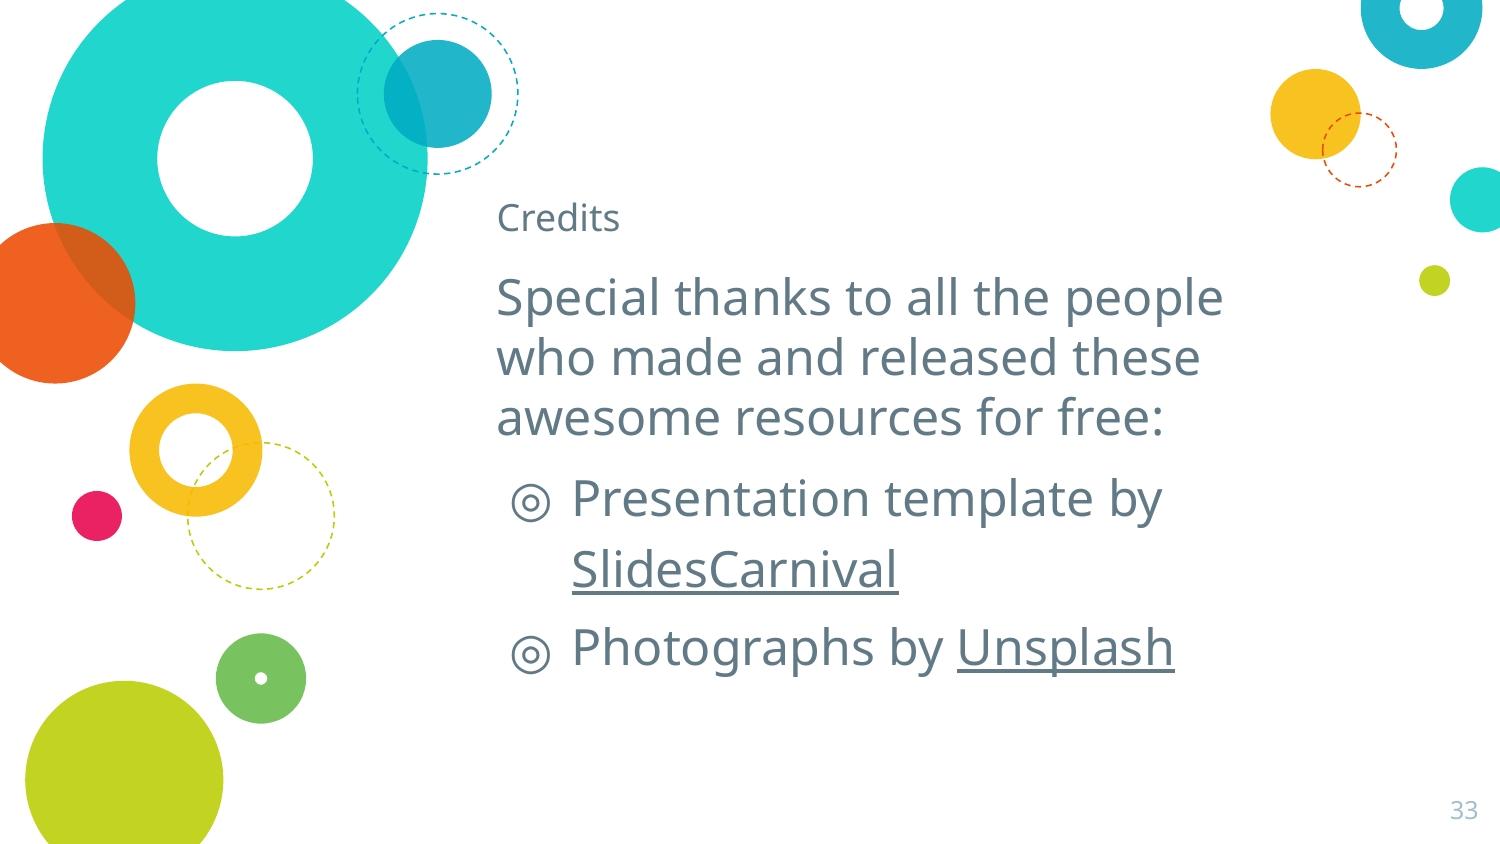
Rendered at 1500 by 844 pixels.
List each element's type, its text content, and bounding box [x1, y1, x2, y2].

list Special thanks to all the people who made and released these awesome resources for free: Presentation template by SlidesCarnival Photographs by Unsplash [481, 250, 1347, 708]
slide_number 33 [1416, 779, 1494, 844]
title Credits [481, 149, 1347, 250]
